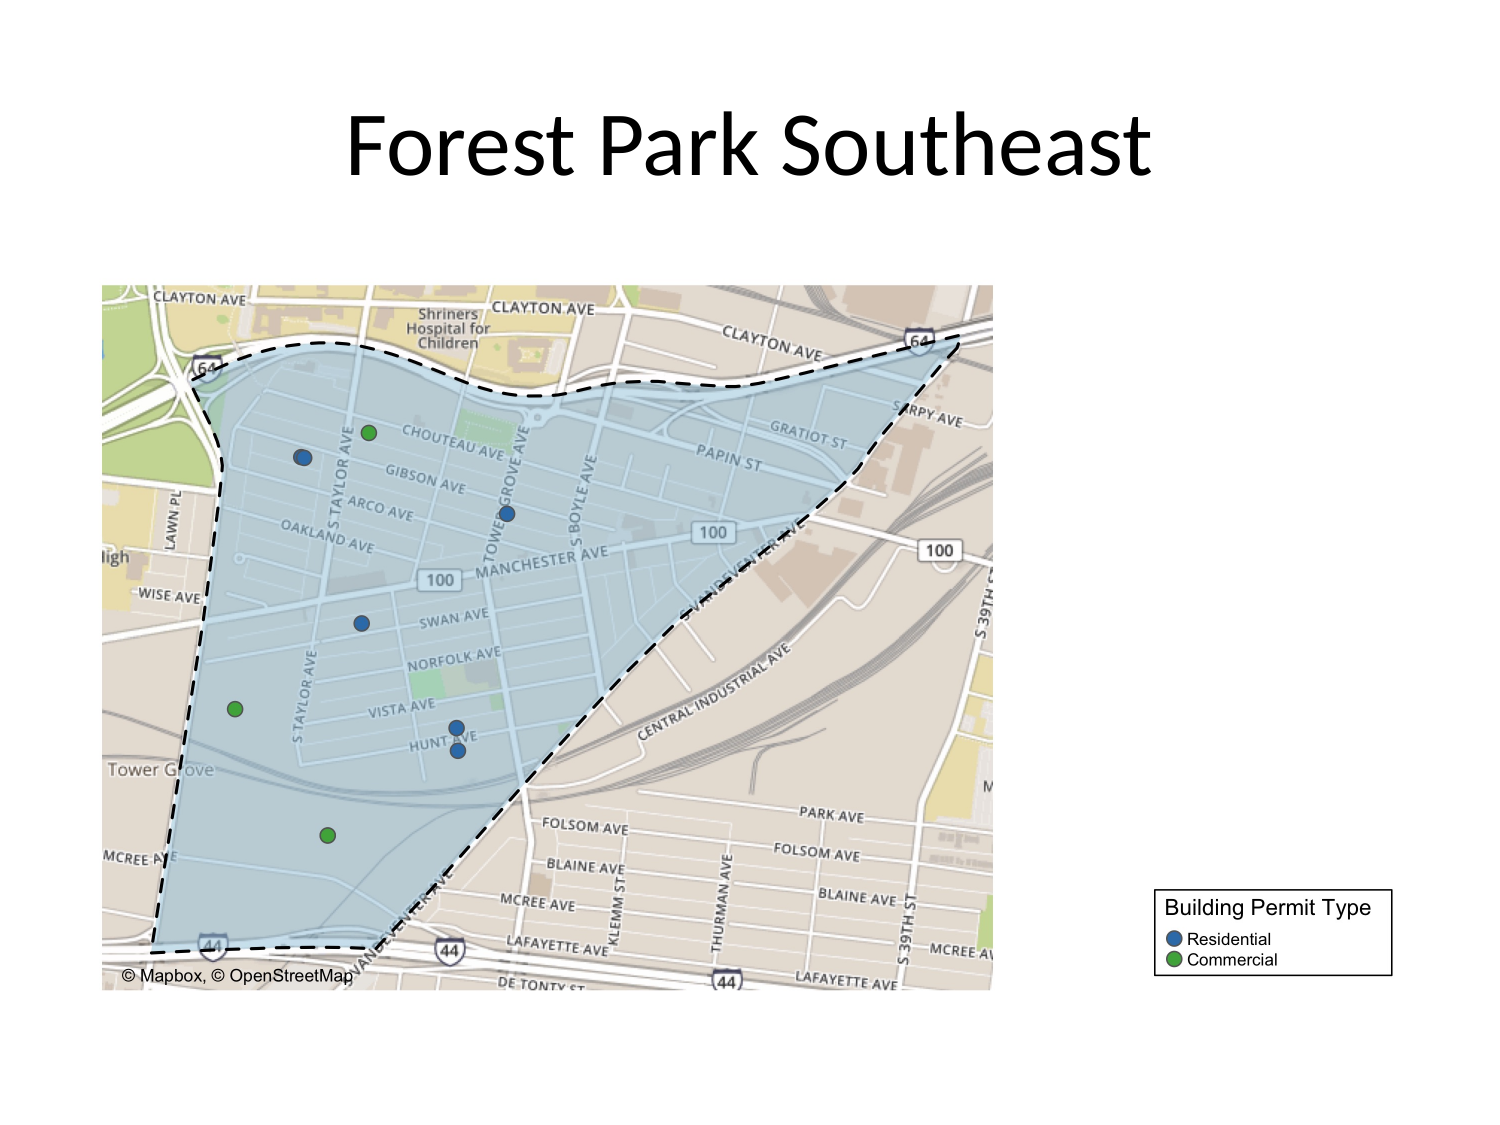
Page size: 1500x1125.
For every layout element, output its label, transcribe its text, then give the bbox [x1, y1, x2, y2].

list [74, 262, 1426, 1013]
title Forest Park Southeast [75, 45, 1425, 233]
